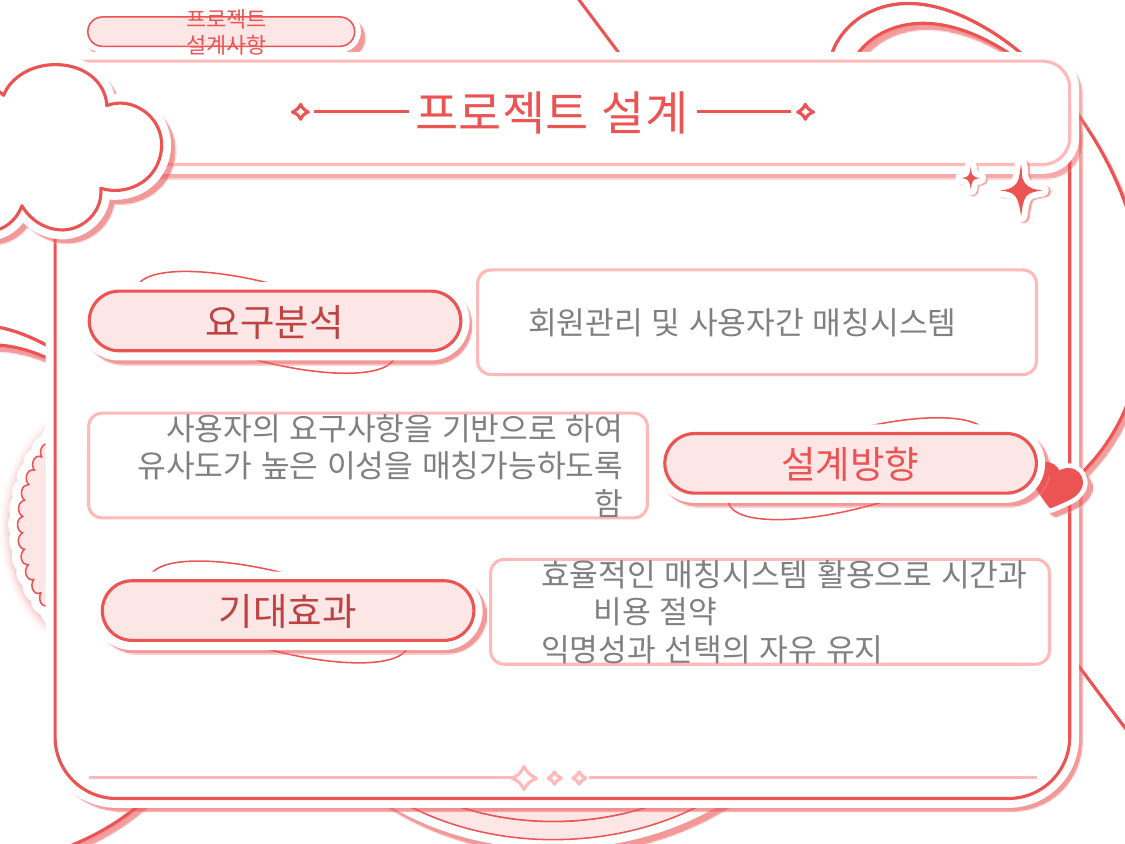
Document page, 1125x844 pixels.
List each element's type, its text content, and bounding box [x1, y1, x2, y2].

text_box 프로젝트 설계사항 [139, 22, 316, 41]
subtitle 회원관리 및 사용자간 매칭시스템 [494, 275, 1037, 369]
text_box [140, 271, 265, 282]
text_box [731, 508, 861, 520]
subtitle 효율적인 매칭시스템 활용으로 시간과 비용 절약 익명성과 선택의 자유 유지 [507, 562, 1050, 660]
text_box [292, 655, 401, 663]
text_box [88, 413, 648, 518]
text_box [879, 417, 977, 424]
text_box [154, 561, 275, 571]
text_box [282, 366, 387, 374]
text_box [1030, 466, 1081, 508]
text_box [477, 269, 1034, 375]
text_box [0, 64, 166, 232]
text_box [88, 290, 462, 352]
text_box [663, 433, 1037, 494]
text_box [88, 766, 1038, 790]
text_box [696, 104, 814, 120]
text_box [961, 166, 981, 190]
title 프로젝트 설계 [171, 76, 1027, 147]
text_box [490, 559, 1046, 665]
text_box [101, 580, 475, 641]
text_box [999, 163, 1043, 217]
subtitle 사용자의 요구사항을 기반으로 하여 유사도가 높은 이성을 매칭가능하도록 함 [95, 417, 635, 513]
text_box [292, 104, 410, 120]
